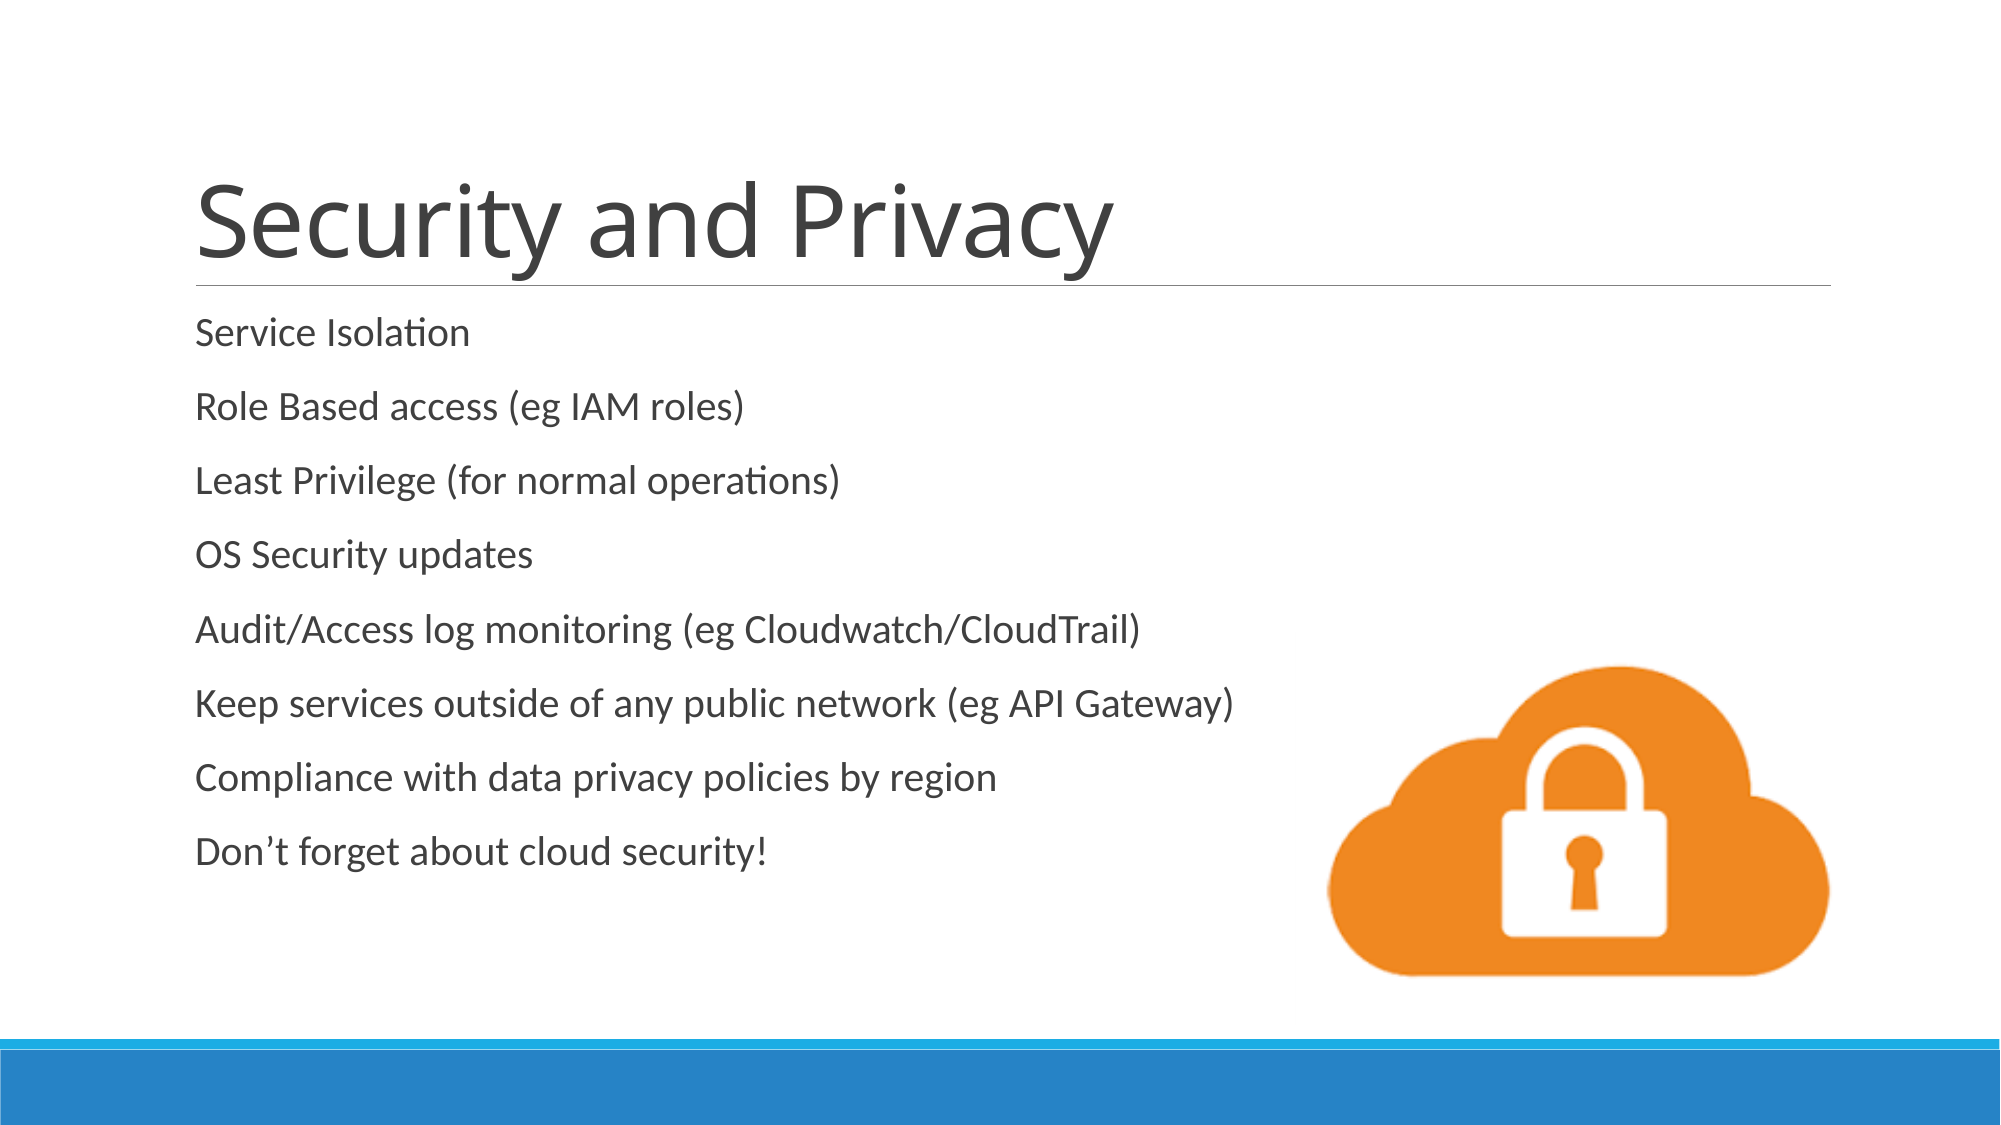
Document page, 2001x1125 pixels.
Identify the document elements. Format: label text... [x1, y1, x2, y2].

list Service Isolation Role Based access (eg IAM roles) Least Privilege (for normal operations) OS Security updates Audit/Access log monitoring (eg Cloudwatch/CloudTrail) Keep services outside of any public network (eg API Gateway) Compliance with data privacy policies by region Don’t forget about cloud security! [180, 302, 1830, 963]
title Security and Privacy [180, 47, 1830, 285]
picture [1294, 632, 1854, 1025]
